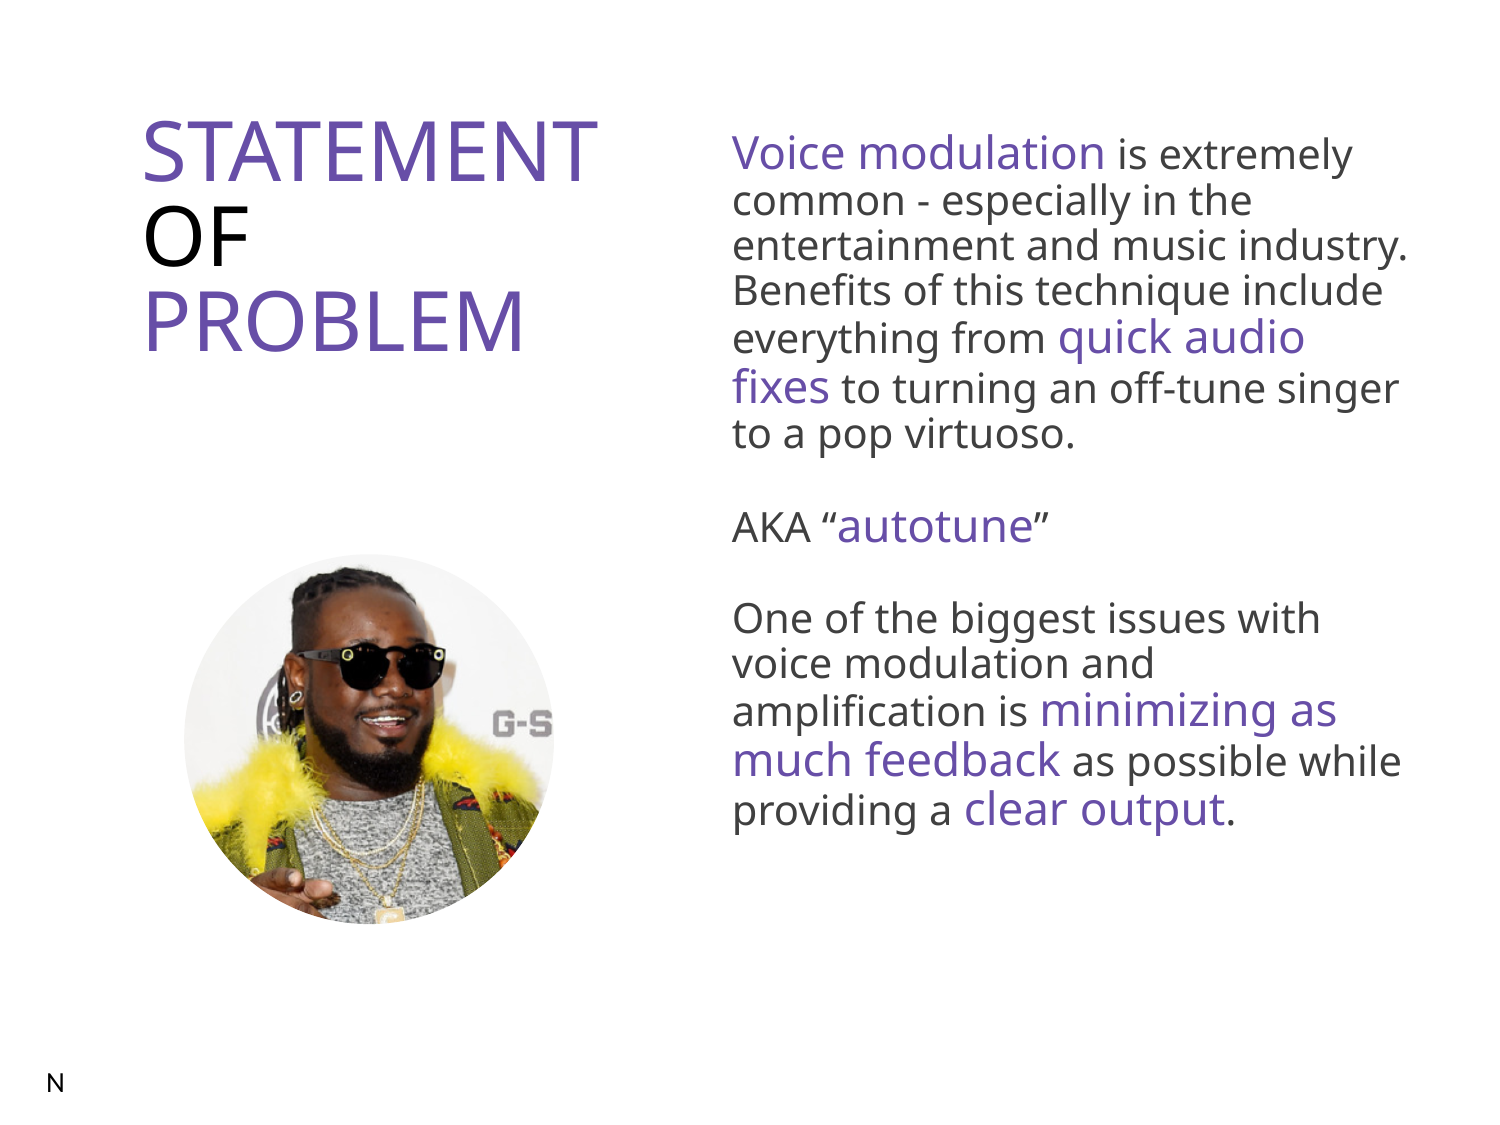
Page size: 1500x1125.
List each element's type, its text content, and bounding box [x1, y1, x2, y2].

picture [183, 554, 555, 925]
text_box Voice modulation is extremely common - especially in the entertainment and music industry. Benefits of this technique include everything from quick audio fixes to turning an off-tune singer to a pop virtuoso. AKA “autotune” One of the biggest issues with voice modulation and amplification is minimizing as much feedback as possible while providing a clear output. [731, 122, 1415, 1009]
text_box N [30, 1048, 91, 1106]
text_box STATEMENT OF PROBLEM [126, 105, 732, 344]
